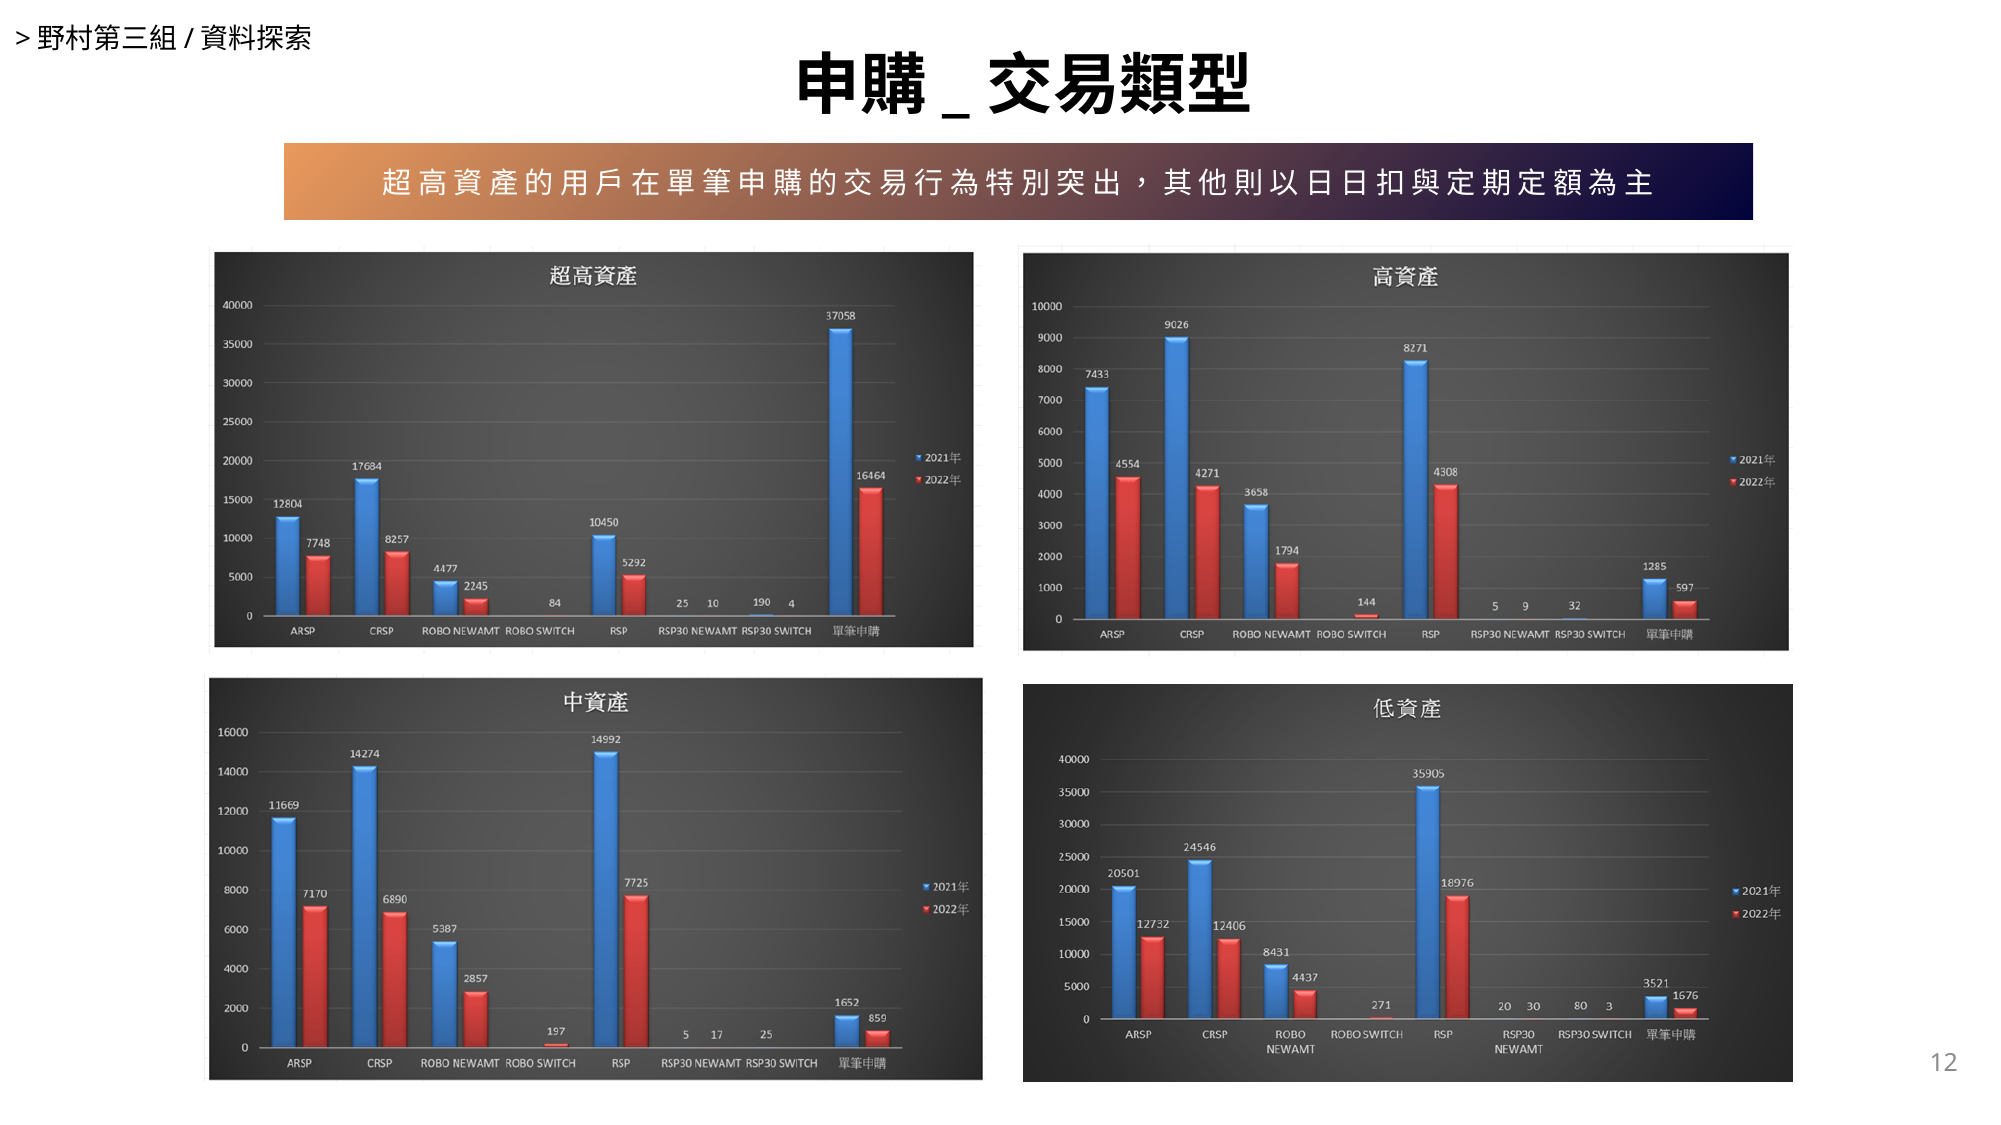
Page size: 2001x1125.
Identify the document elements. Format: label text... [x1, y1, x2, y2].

text_box 超高資產的用戶在單筆申購的交易行為特別突出，其他則以日日扣與定期定額為主 [284, 143, 1754, 220]
picture [204, 674, 986, 1082]
slide_number 12 [1853, 1019, 1974, 1106]
picture [207, 246, 982, 654]
picture [1023, 684, 1793, 1082]
text_box >野村第三組/資料探索 [0, 5, 331, 71]
text_box 申購_交易類型 [452, 22, 1595, 142]
picture [1018, 244, 1793, 657]
